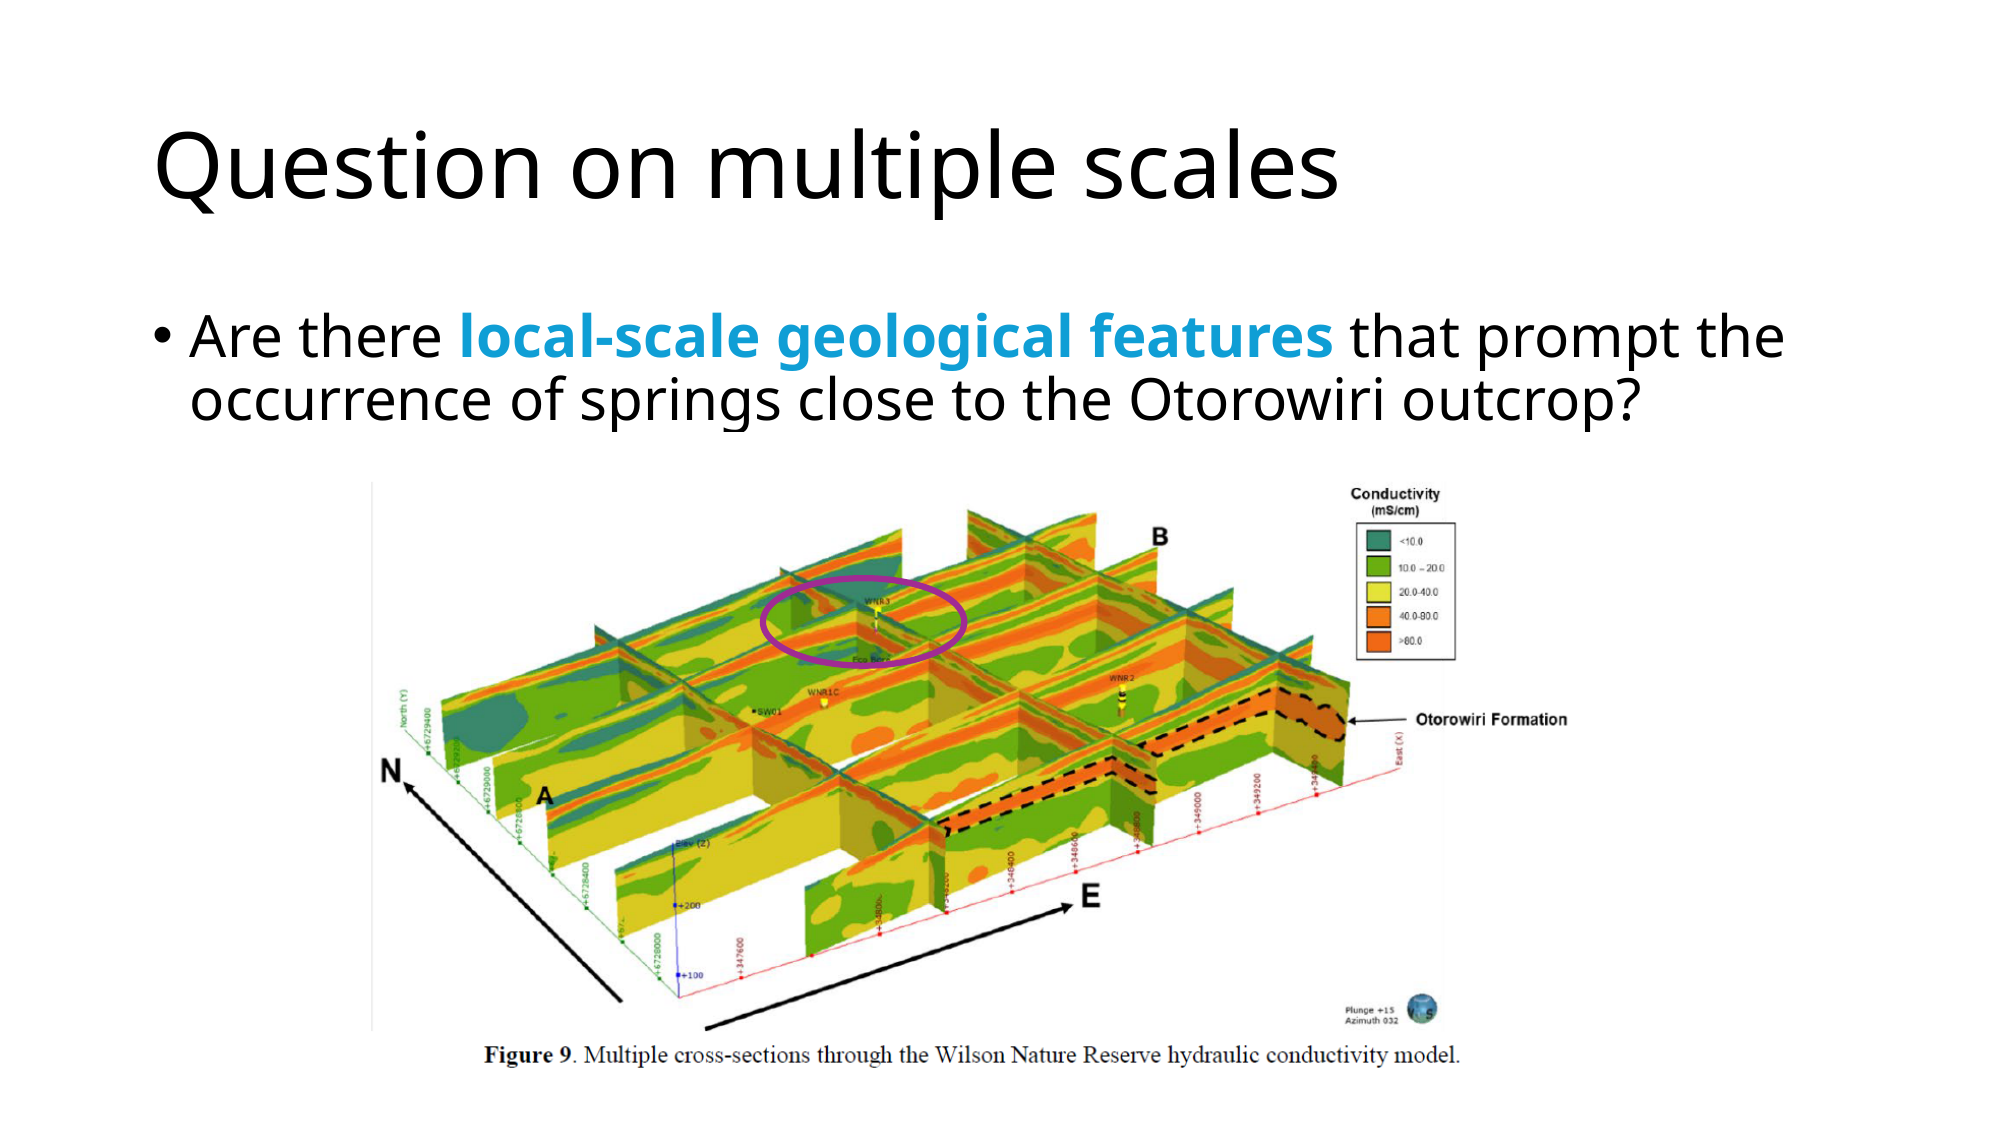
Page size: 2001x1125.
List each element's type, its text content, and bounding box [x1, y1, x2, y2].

picture [350, 431, 1603, 1085]
title Question on multiple scales [137, 59, 1863, 278]
list Are there local-scale geological features that prompt the occurrence of springs close to the Otorowiri outcrop? [137, 299, 1863, 1014]
